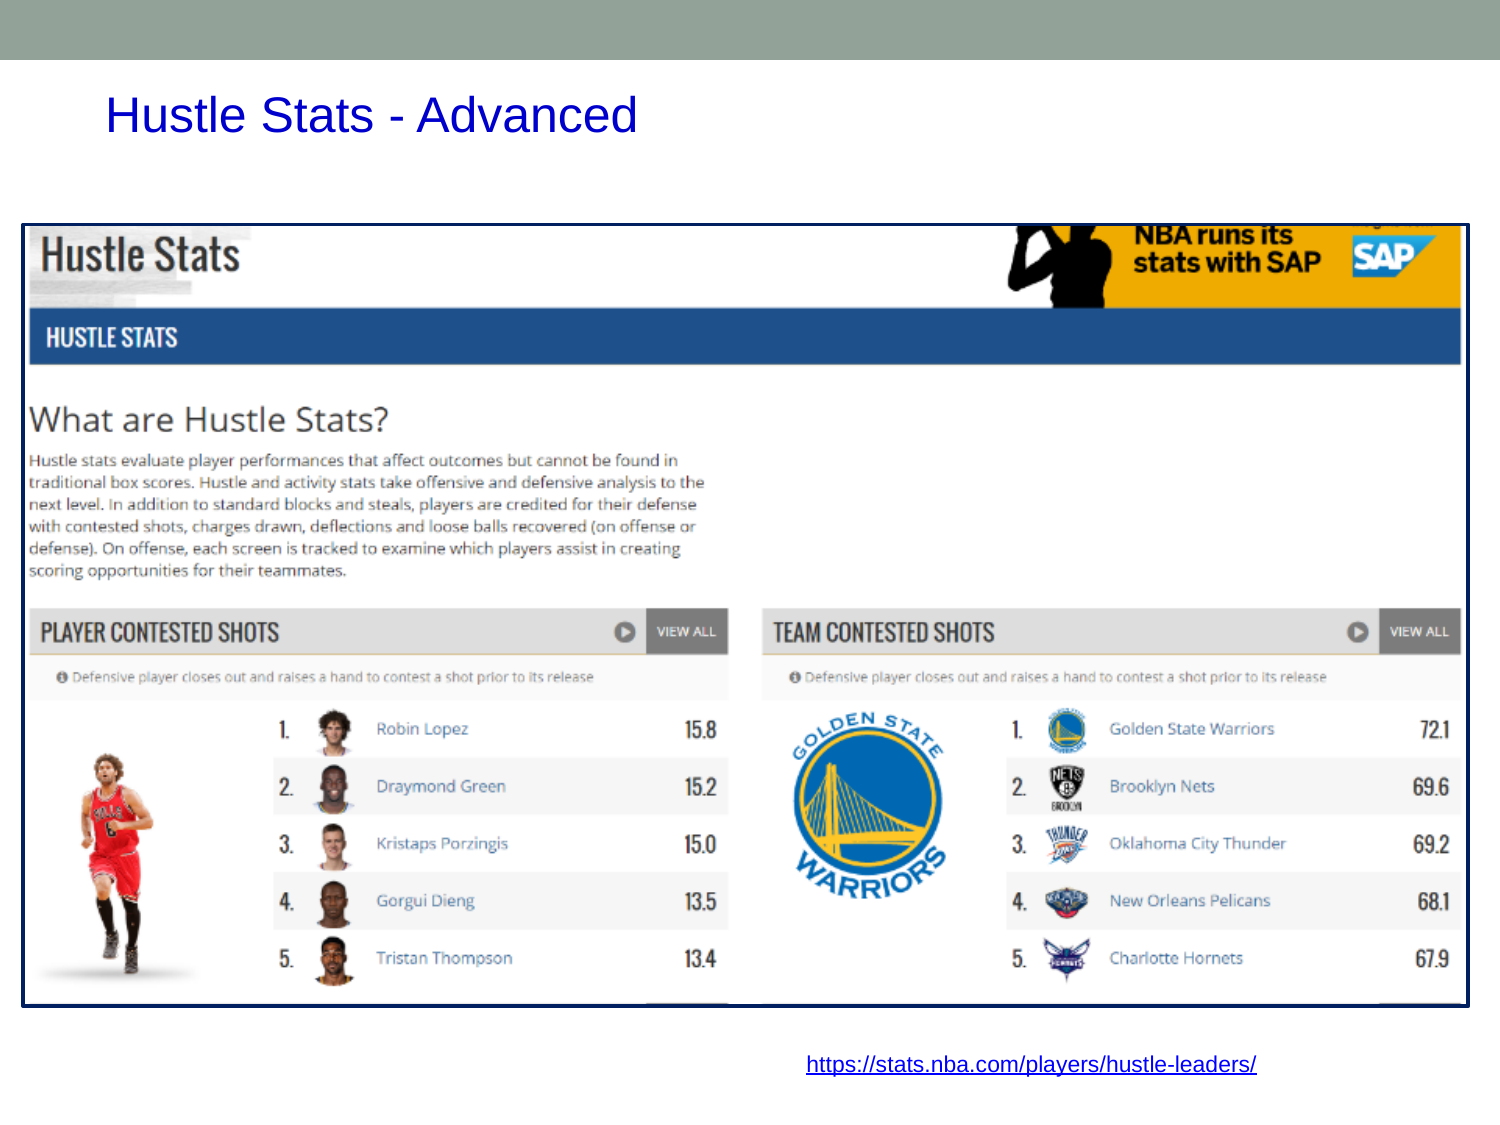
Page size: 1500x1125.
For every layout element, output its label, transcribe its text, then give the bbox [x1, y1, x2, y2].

picture [24, 226, 1467, 1005]
text_box https://stats.nba.com/players/hustle-leaders/ [791, 1041, 1467, 1084]
text_box Hustle Stats - Advanced [90, 74, 654, 150]
